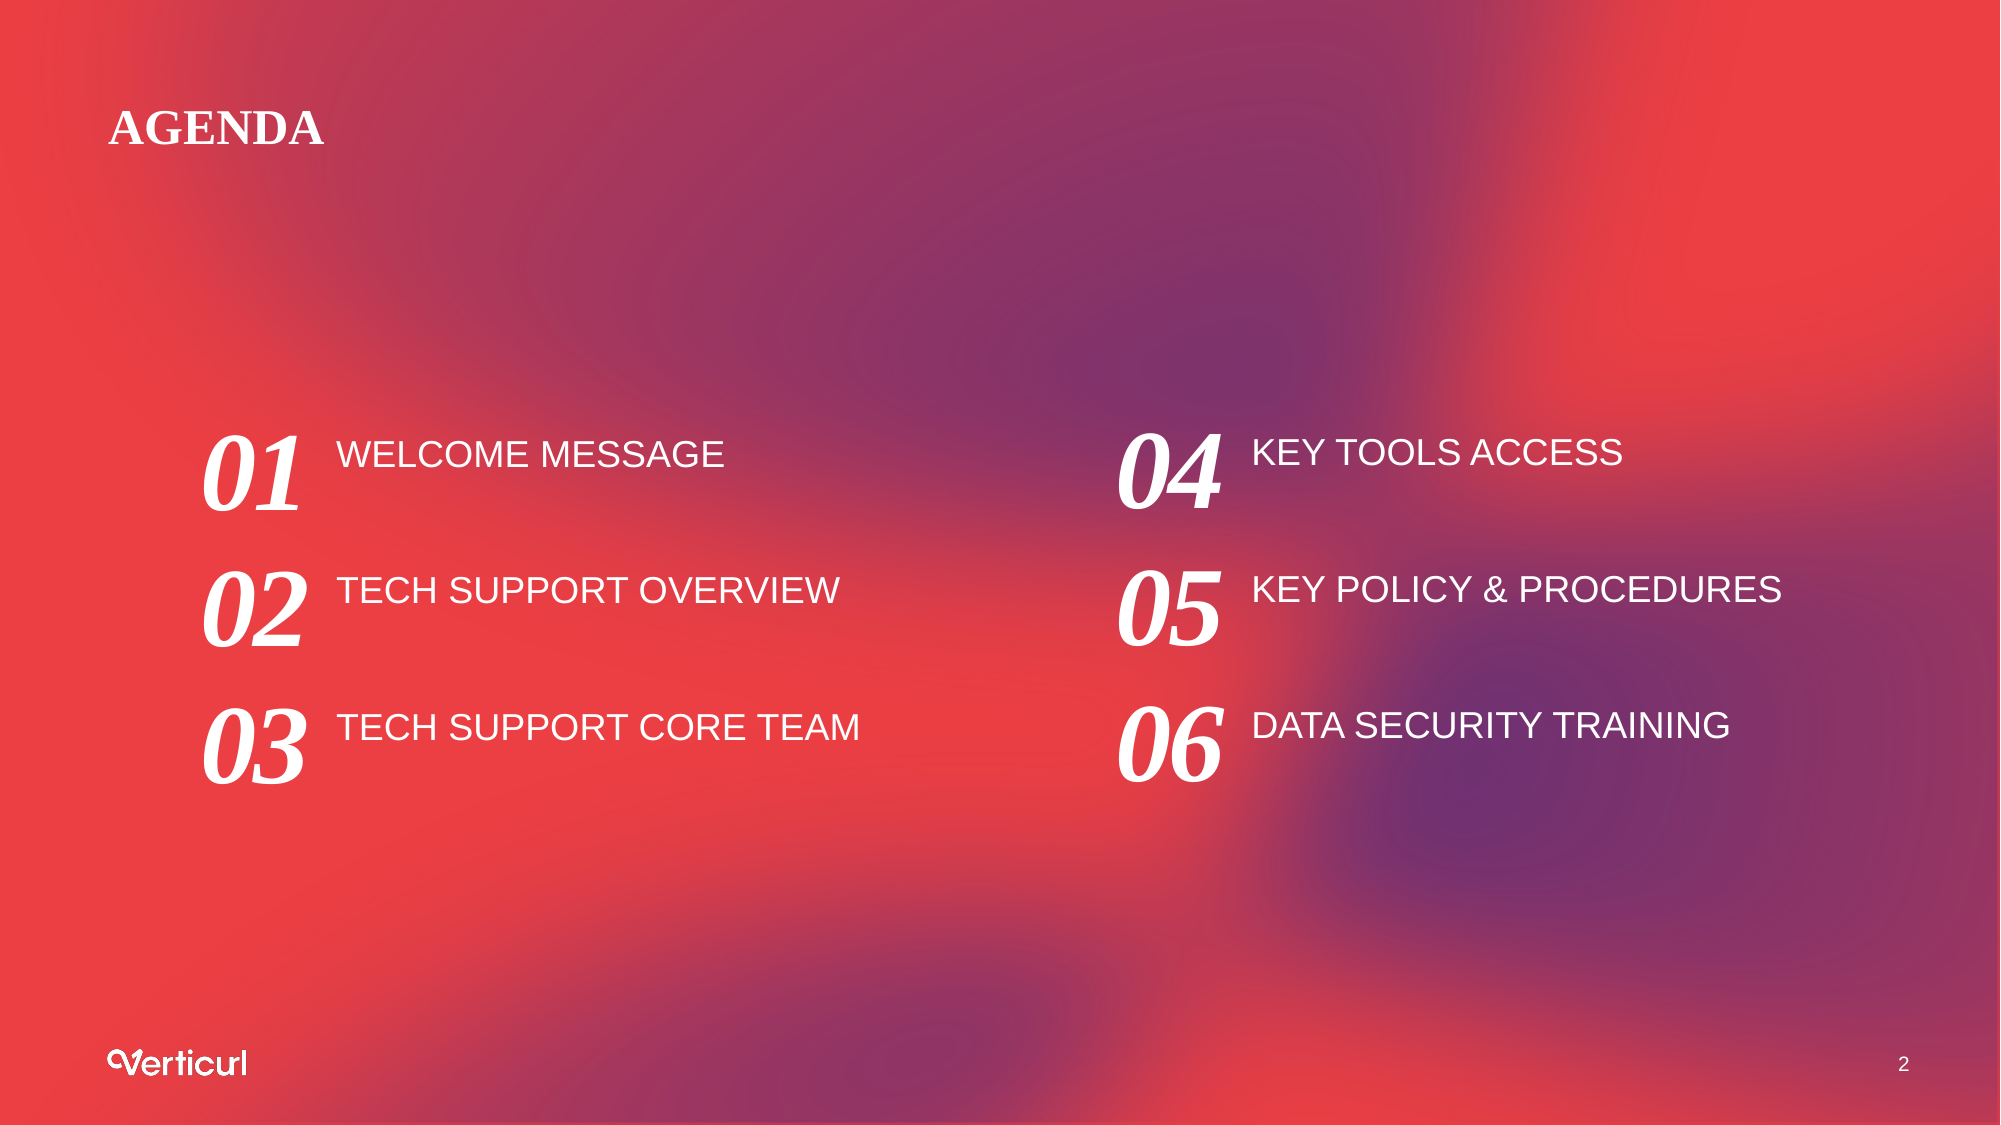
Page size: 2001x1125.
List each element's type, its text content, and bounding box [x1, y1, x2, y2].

list 01 [176, 427, 310, 509]
list 02 [176, 563, 310, 646]
slide_number 2 [1840, 1049, 1910, 1076]
list TECH SUPPORT OVERVIEW [335, 562, 910, 644]
list 05 [1091, 562, 1225, 644]
list KEY TOOLS ACCESS [1251, 423, 1829, 506]
picture [0, 0, 2000, 1125]
list WELCOME MESSAGE [335, 425, 910, 508]
list 06 [1091, 698, 1225, 781]
list TECH SUPPORT CORE TEAM [335, 698, 910, 781]
title AGENDA [108, 49, 1910, 156]
list 04 [1091, 425, 1225, 508]
list KEY POLICY & PROCEDURES [1251, 560, 1829, 643]
list DATA SECURITY TRAINING [1251, 697, 1829, 779]
list 03 [176, 700, 310, 782]
